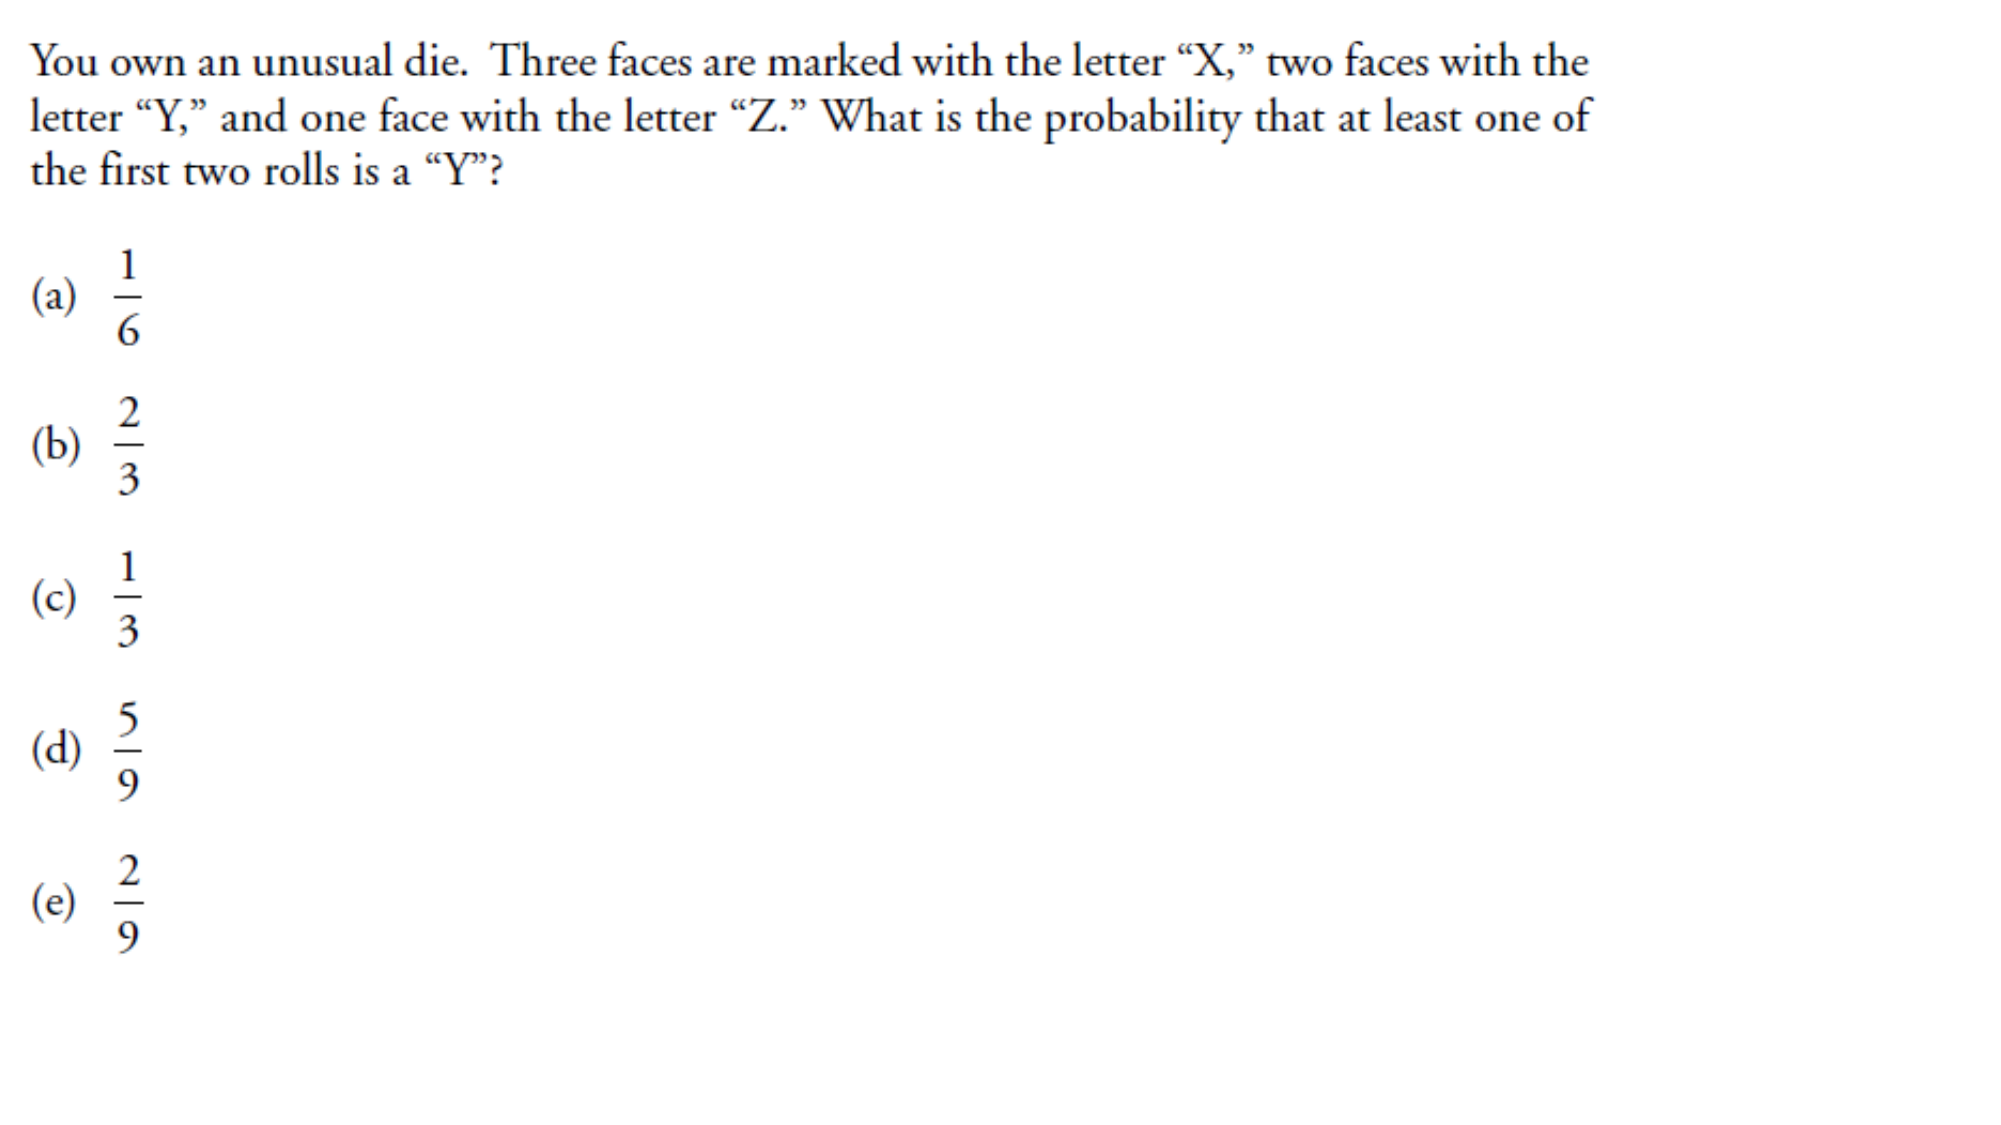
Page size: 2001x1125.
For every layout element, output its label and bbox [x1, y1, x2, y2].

picture [14, 0, 1639, 986]
